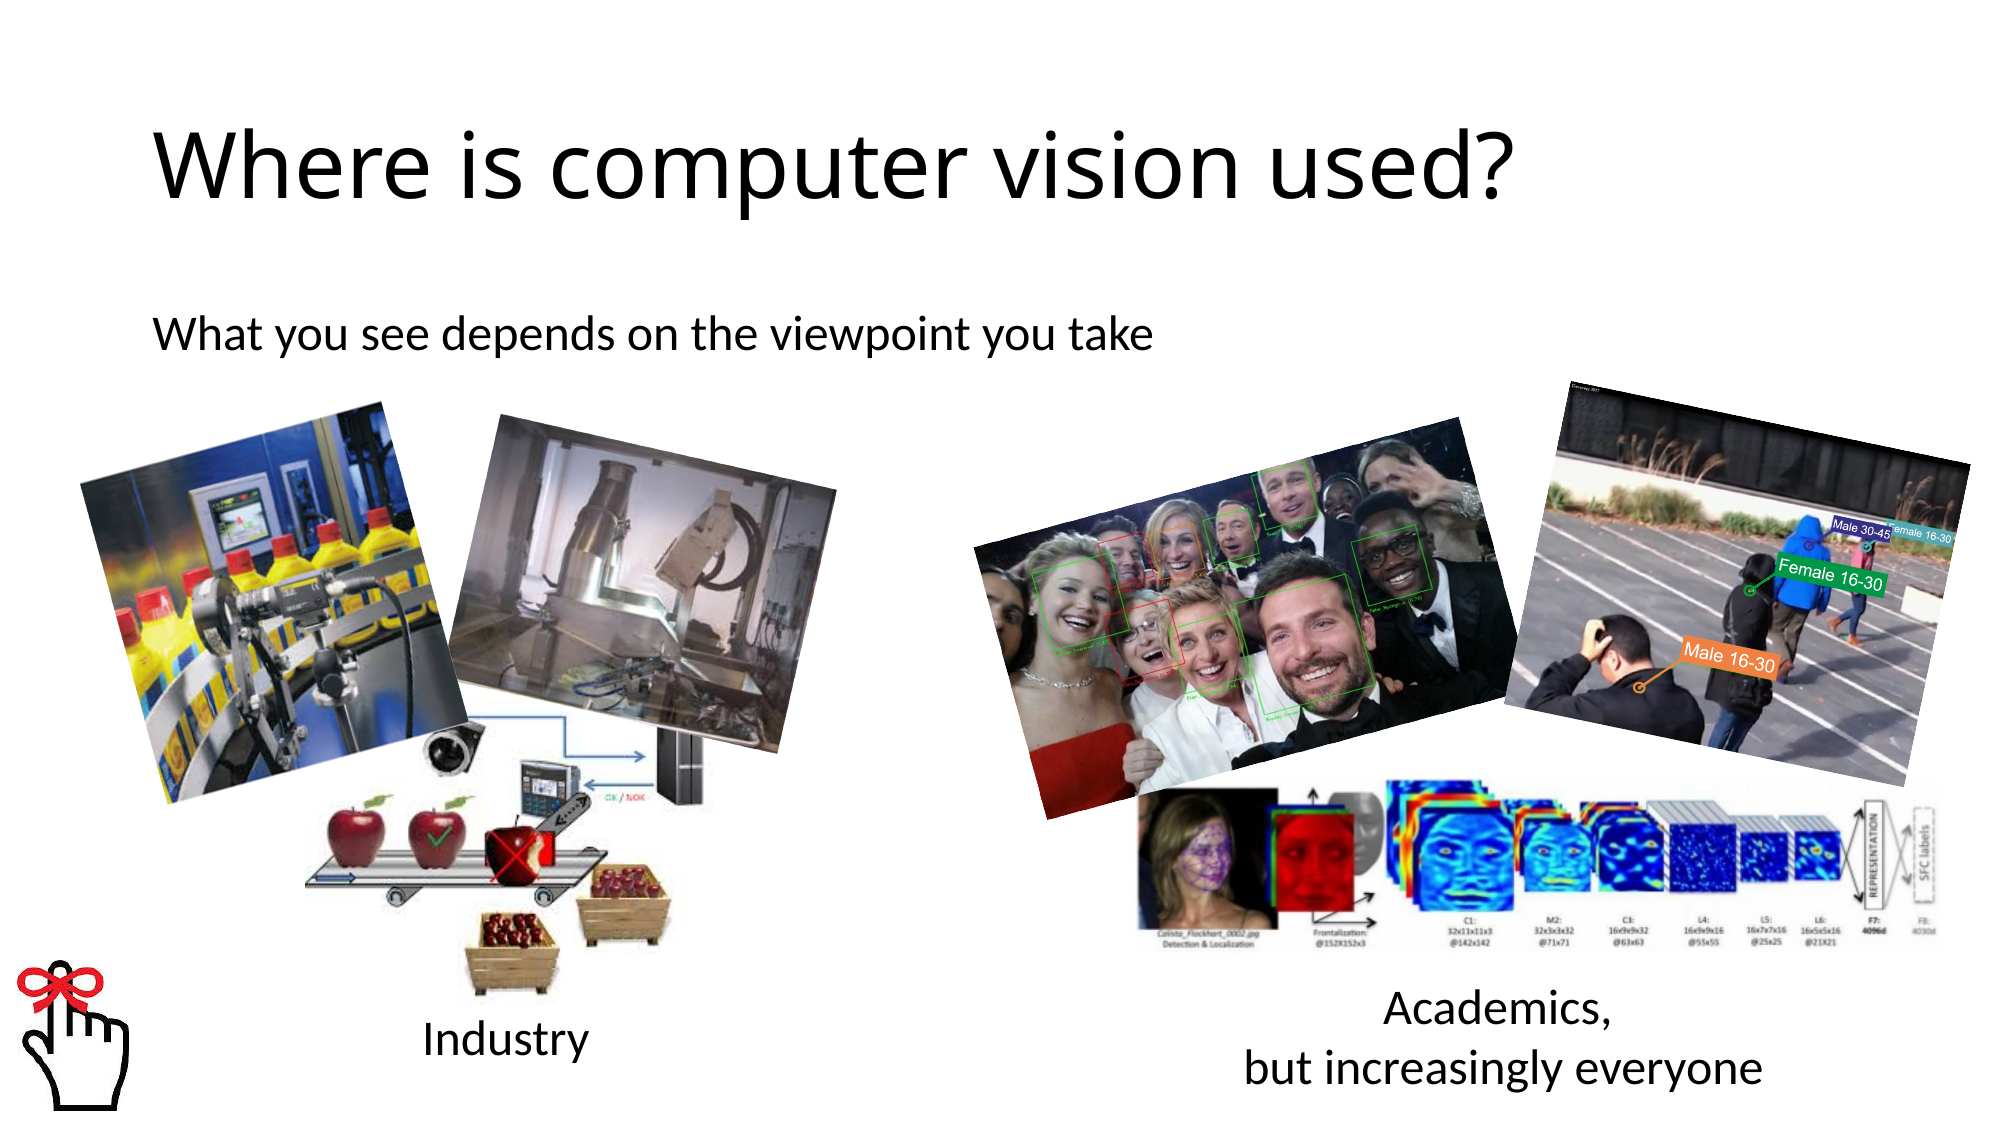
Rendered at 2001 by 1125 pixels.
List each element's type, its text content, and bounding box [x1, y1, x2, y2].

list What you see depends on the viewpoint you take [137, 299, 1863, 1014]
picture [974, 417, 1957, 978]
picture [17, 960, 129, 1111]
picture [1532, 419, 1942, 750]
text_box Academics, but increasingly everyone [1001, 967, 2000, 1102]
title Where is computer vision used? [137, 59, 1863, 278]
text_box Industry [407, 1008, 616, 1073]
picture [81, 402, 836, 1008]
